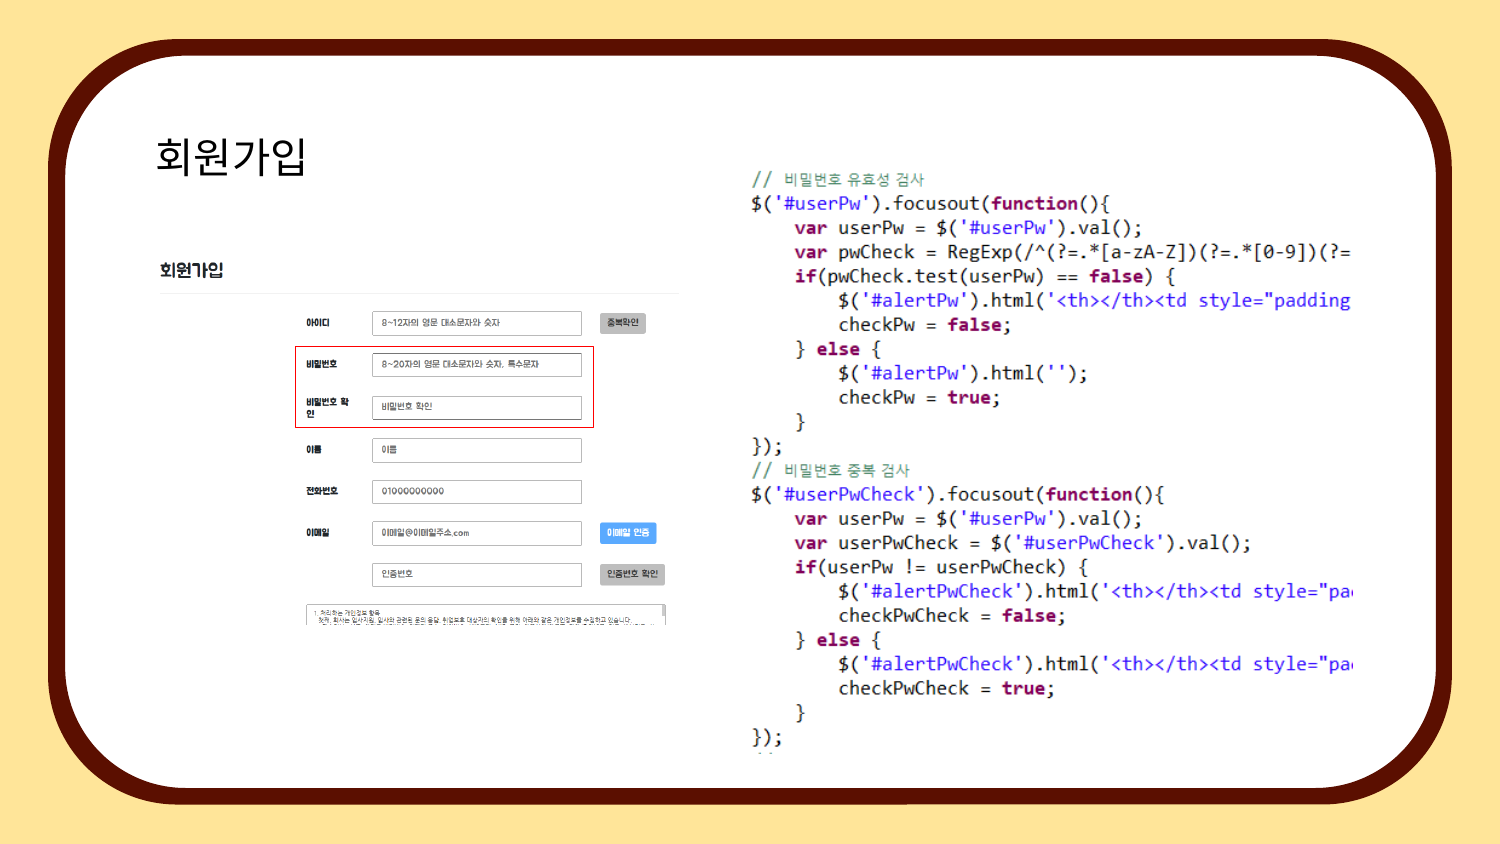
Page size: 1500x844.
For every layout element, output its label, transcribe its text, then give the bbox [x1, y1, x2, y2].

picture [154, 255, 680, 626]
text_box 회원가입 [140, 117, 1391, 198]
picture [743, 165, 1353, 754]
